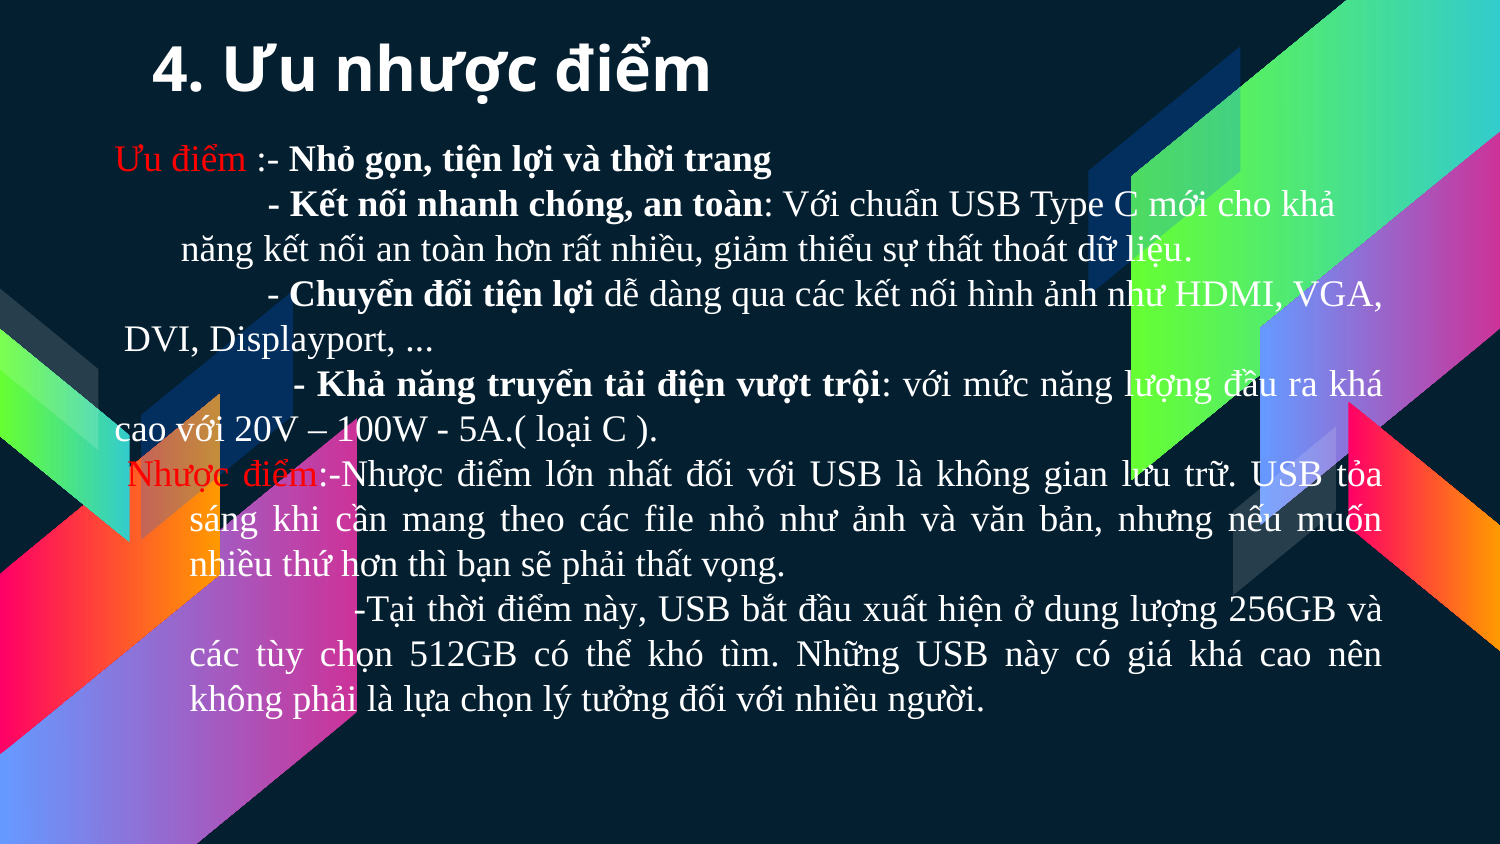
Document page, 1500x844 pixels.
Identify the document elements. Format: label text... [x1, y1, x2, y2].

subtitle Ưu điểm :- Nhỏ gọn, tiện lợi và thời trang - Kết nối nhanh chóng, an toàn: Với chuẩn USB Type C mới cho khả năng kết nối an toàn hơn rất nhiều, giảm thiểu sự thất thoát dữ liệu. - Chuyển đổi tiện lợi dễ dàng qua các kết nối hình ảnh như HDMI, VGA, DVI, Displayport, ... - Khả năng truyển tải điện vượt trội: với mức năng lượng đầu ra khá cao với 20V – 100W - 5A.( loại C ). Nhược điểm:-Nhược điểm lớn nhất đối với USB là không gian lưu trữ. USB tỏa sáng khi cần mang theo các file nhỏ như ảnh và văn bản, nhưng nếu muốn nhiều thứ hơn thì bạn sẽ phải thất vọng. -Tại thời điểm này, USB bắt đầu xuất hiện ở dung lượng 256GB và các tùy chọn 512GB có thể khó tìm. Những USB này có giá khá cao nên không phải là lựa chọn lý tưởng đối với nhiều người. [99, 119, 1399, 837]
title 4. Ưu nhược điểm [137, 23, 1262, 119]
